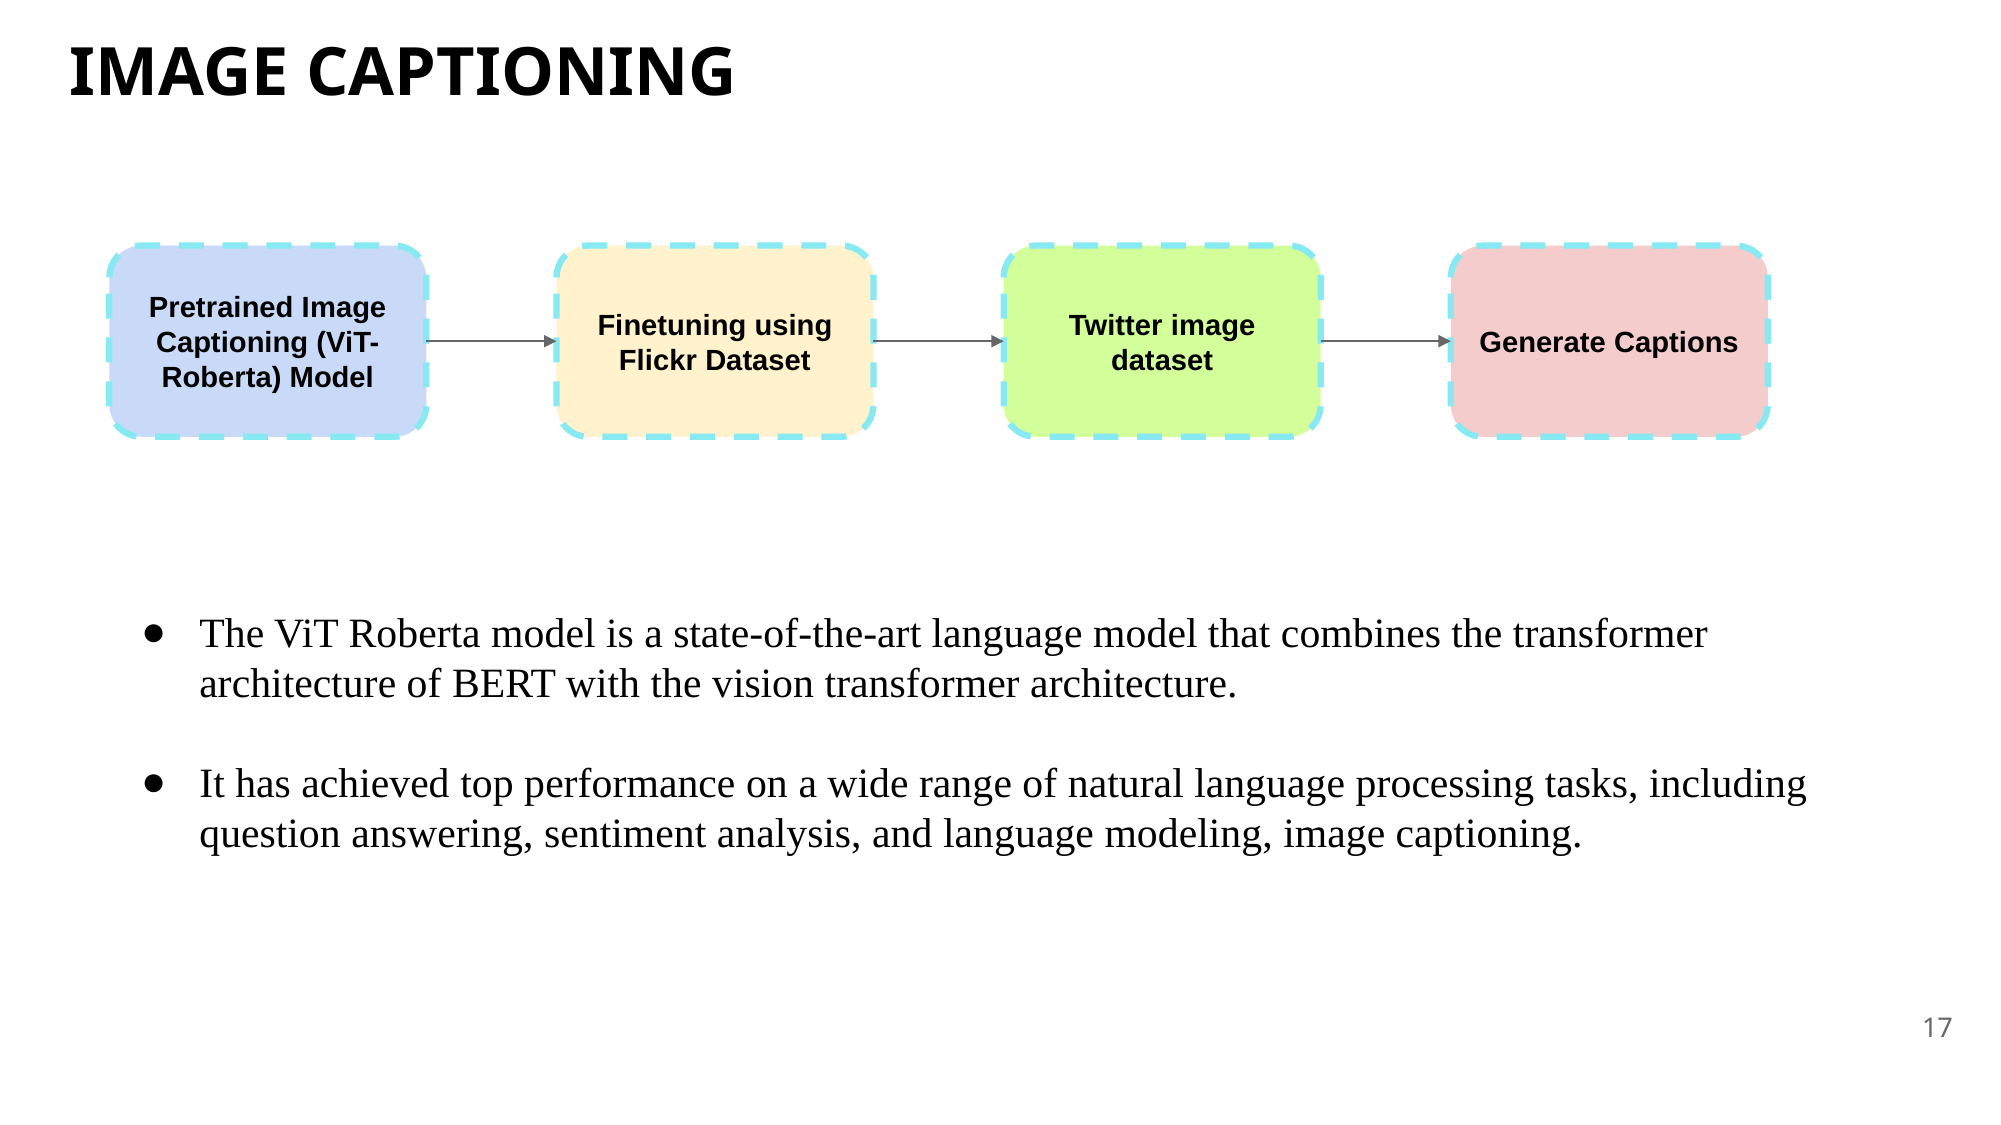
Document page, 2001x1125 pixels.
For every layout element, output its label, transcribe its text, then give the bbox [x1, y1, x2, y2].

text_box IMAGE CAPTIONING [54, 13, 1075, 124]
text_box [1043, 406, 1916, 473]
text_box Pretrained Image Captioning (ViT-Roberta) Model [109, 245, 427, 437]
text_box The ViT Roberta model is a state-of-the-art language model that combines the transformer architecture of BERT with the vision transformer architecture. It has achieved top performance on a wide range of natural language processing tasks, including question answering, sentiment analysis, and language modeling, image captioning. [109, 540, 1872, 872]
text_box Generate Captions [1450, 245, 1768, 437]
text_box Twitter image dataset [1003, 245, 1321, 437]
slide_number ‹#› [1853, 986, 1974, 1073]
text_box Finetuning using Flickr Dataset [556, 245, 874, 437]
